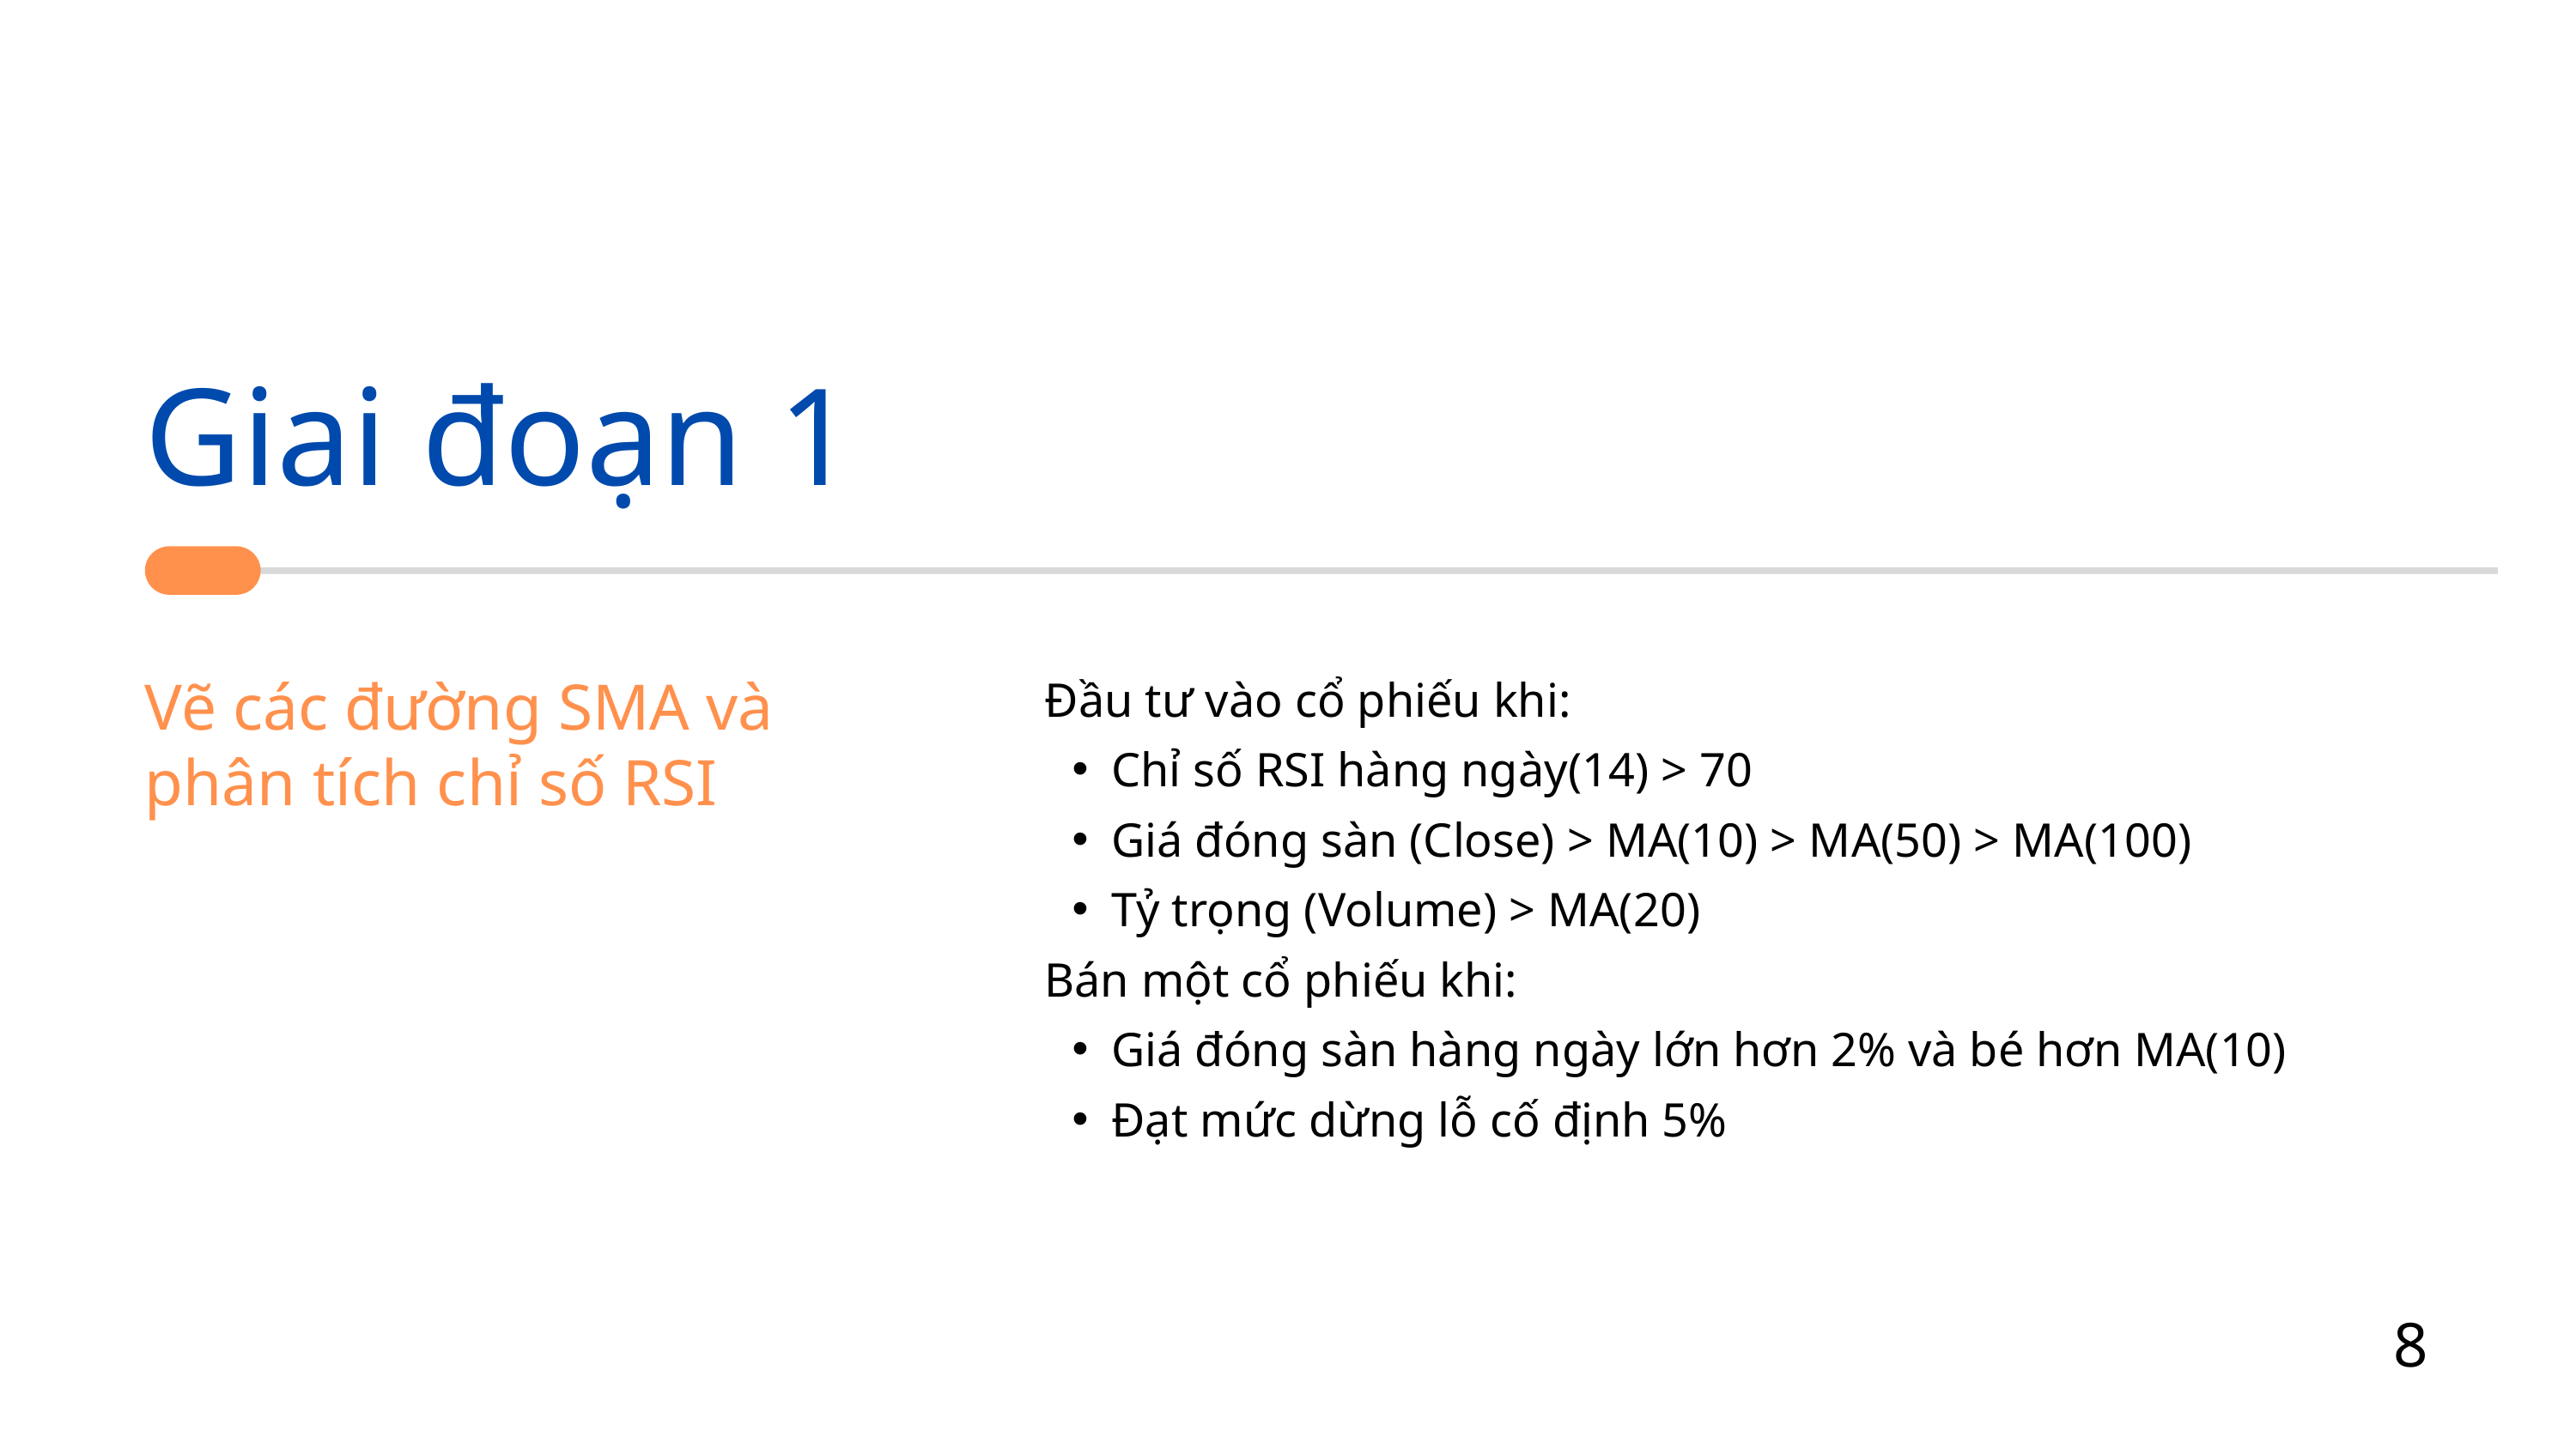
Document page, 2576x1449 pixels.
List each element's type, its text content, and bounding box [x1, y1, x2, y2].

text_box 8 [2391, 1294, 2431, 1379]
text_box Vẽ các đường SMA và phân tích chỉ số RSI [144, 667, 879, 819]
text_box Giai đoạn 1 [144, 351, 1560, 513]
text_box Đầu tư vào cổ phiếu khi: Chỉ số RSI hàng ngày(14) > 70 Giá đóng sàn (Close) > MA(10) > MA(50) > MA(100) Tỷ trọng (Volume) > MA(20) Bán một cổ phiếu khi: Giá đóng sàn hàng ngày lớn hơn 2% và bé hơn MA(10) Đạt mức dừng lỗ cố định 5% [1032, 656, 2432, 1216]
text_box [144, 546, 261, 596]
